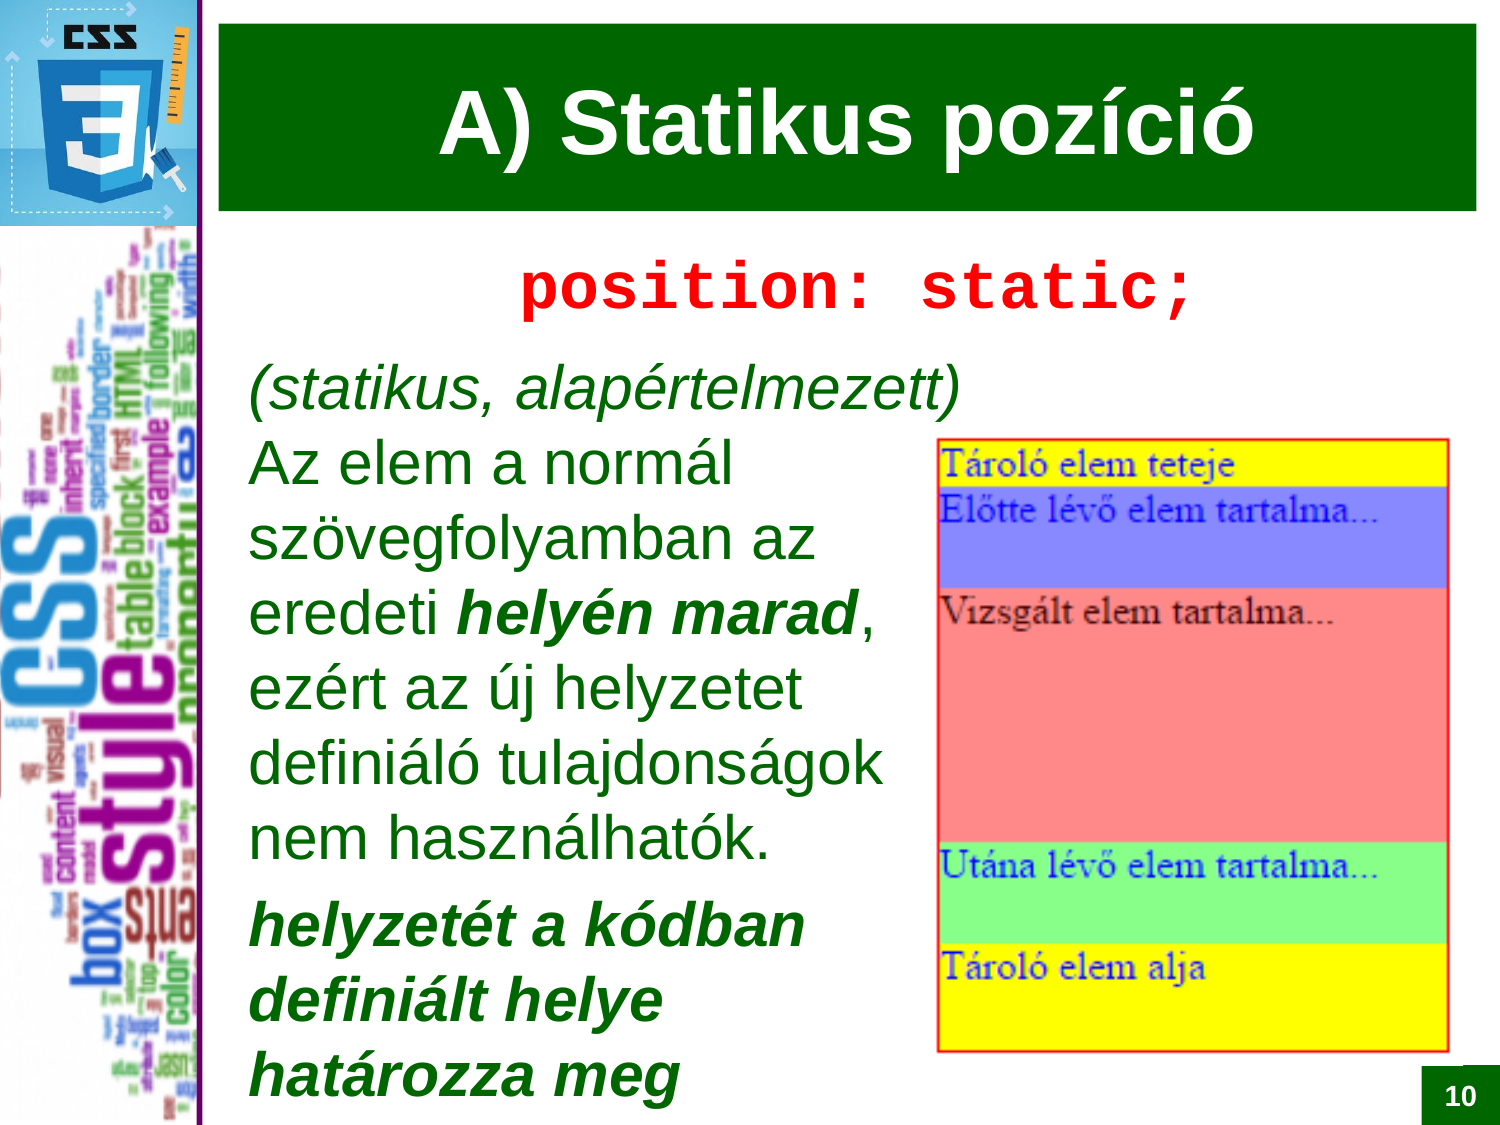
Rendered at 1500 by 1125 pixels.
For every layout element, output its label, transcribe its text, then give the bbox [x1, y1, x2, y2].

slide_number 10 [1421, 1065, 1500, 1125]
picture [926, 424, 1464, 1066]
picture [0, 0, 197, 1125]
list position: static; (statikus, alapértelmezett) Az elem a normál szövegfolyamban az eredeti helyén marad, ezért az új helyzetet definiáló tulajdonságok nem használhatók. helyzetét a kódban definiált helye határozza meg [218, 234, 1500, 1125]
title A) Statikus pozíció [218, 23, 1477, 212]
